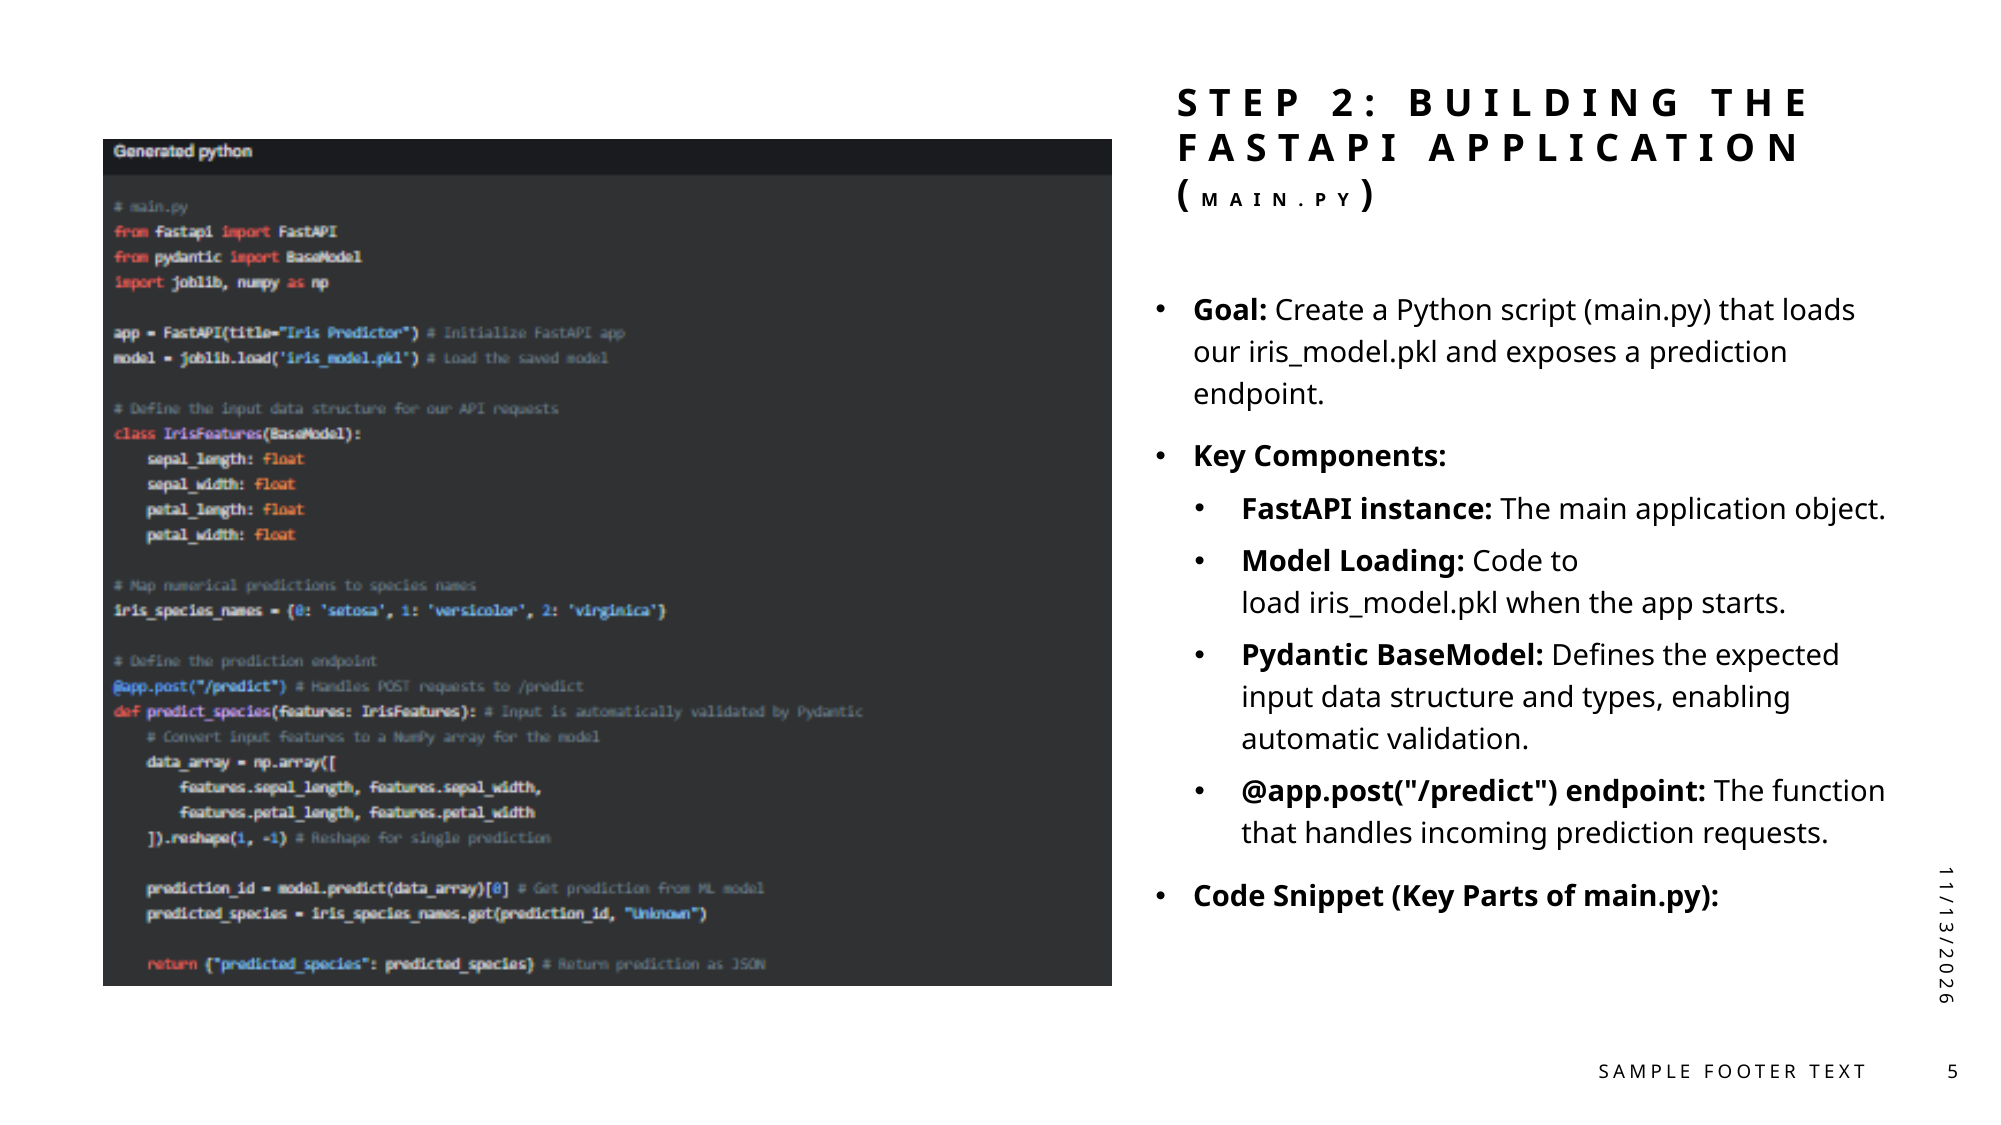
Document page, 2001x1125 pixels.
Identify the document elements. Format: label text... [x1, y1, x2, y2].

title Step 2: Building the FastAPI Application (main.py) [1161, 71, 1947, 307]
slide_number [1915, 569, 1976, 1020]
list Goal: Create a Python script (main.py) that loads our iris_model.pkl and exposes a prediction endpoint. Key Components: FastAPI instance: The main application object. Model Loading: Code to load iris_model.pkl when the app starts. Pydantic BaseModel: Defines the expected input data structure and types, enabling automatic validation. @app.post("/predict") endpoint: The function that handles incoming prediction requests. Code Snippet (Key Parts of main.py): [1140, 276, 1928, 1042]
picture [103, 139, 1112, 986]
footer Sample Footer Text [1341, 1042, 1879, 1103]
slide_number 5 [1879, 1042, 1974, 1103]
